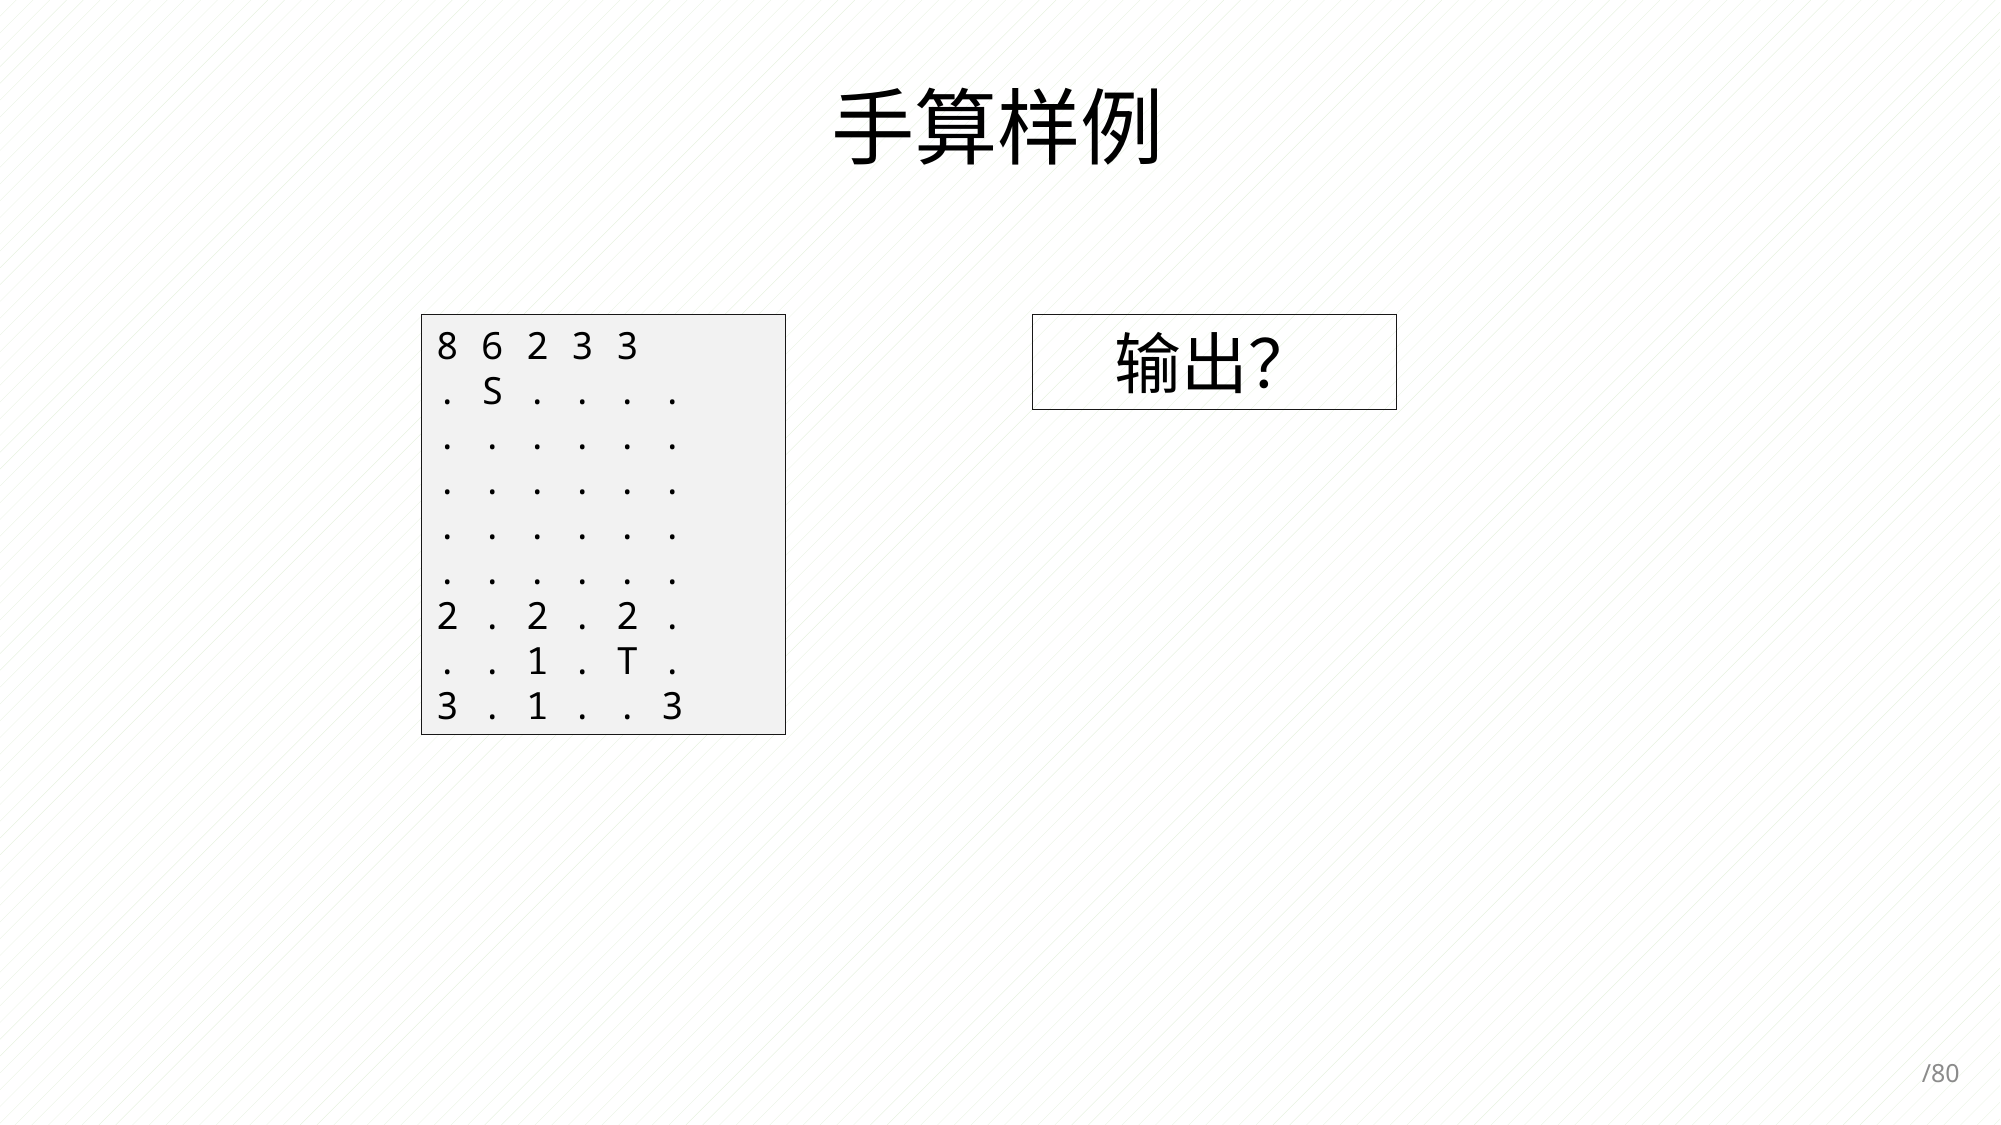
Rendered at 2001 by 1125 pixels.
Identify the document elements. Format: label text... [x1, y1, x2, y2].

text_box 手算样例 [382, 52, 1614, 199]
text_box 输出？ [1032, 314, 1397, 410]
text_box 8 6 2 3 3 . S . . . . . . . . . . . . . . . . . . . . . . . . . . . . 2 . 2 . 2 . . . 1 . T . 3 . 1 . . 3 [421, 314, 786, 735]
